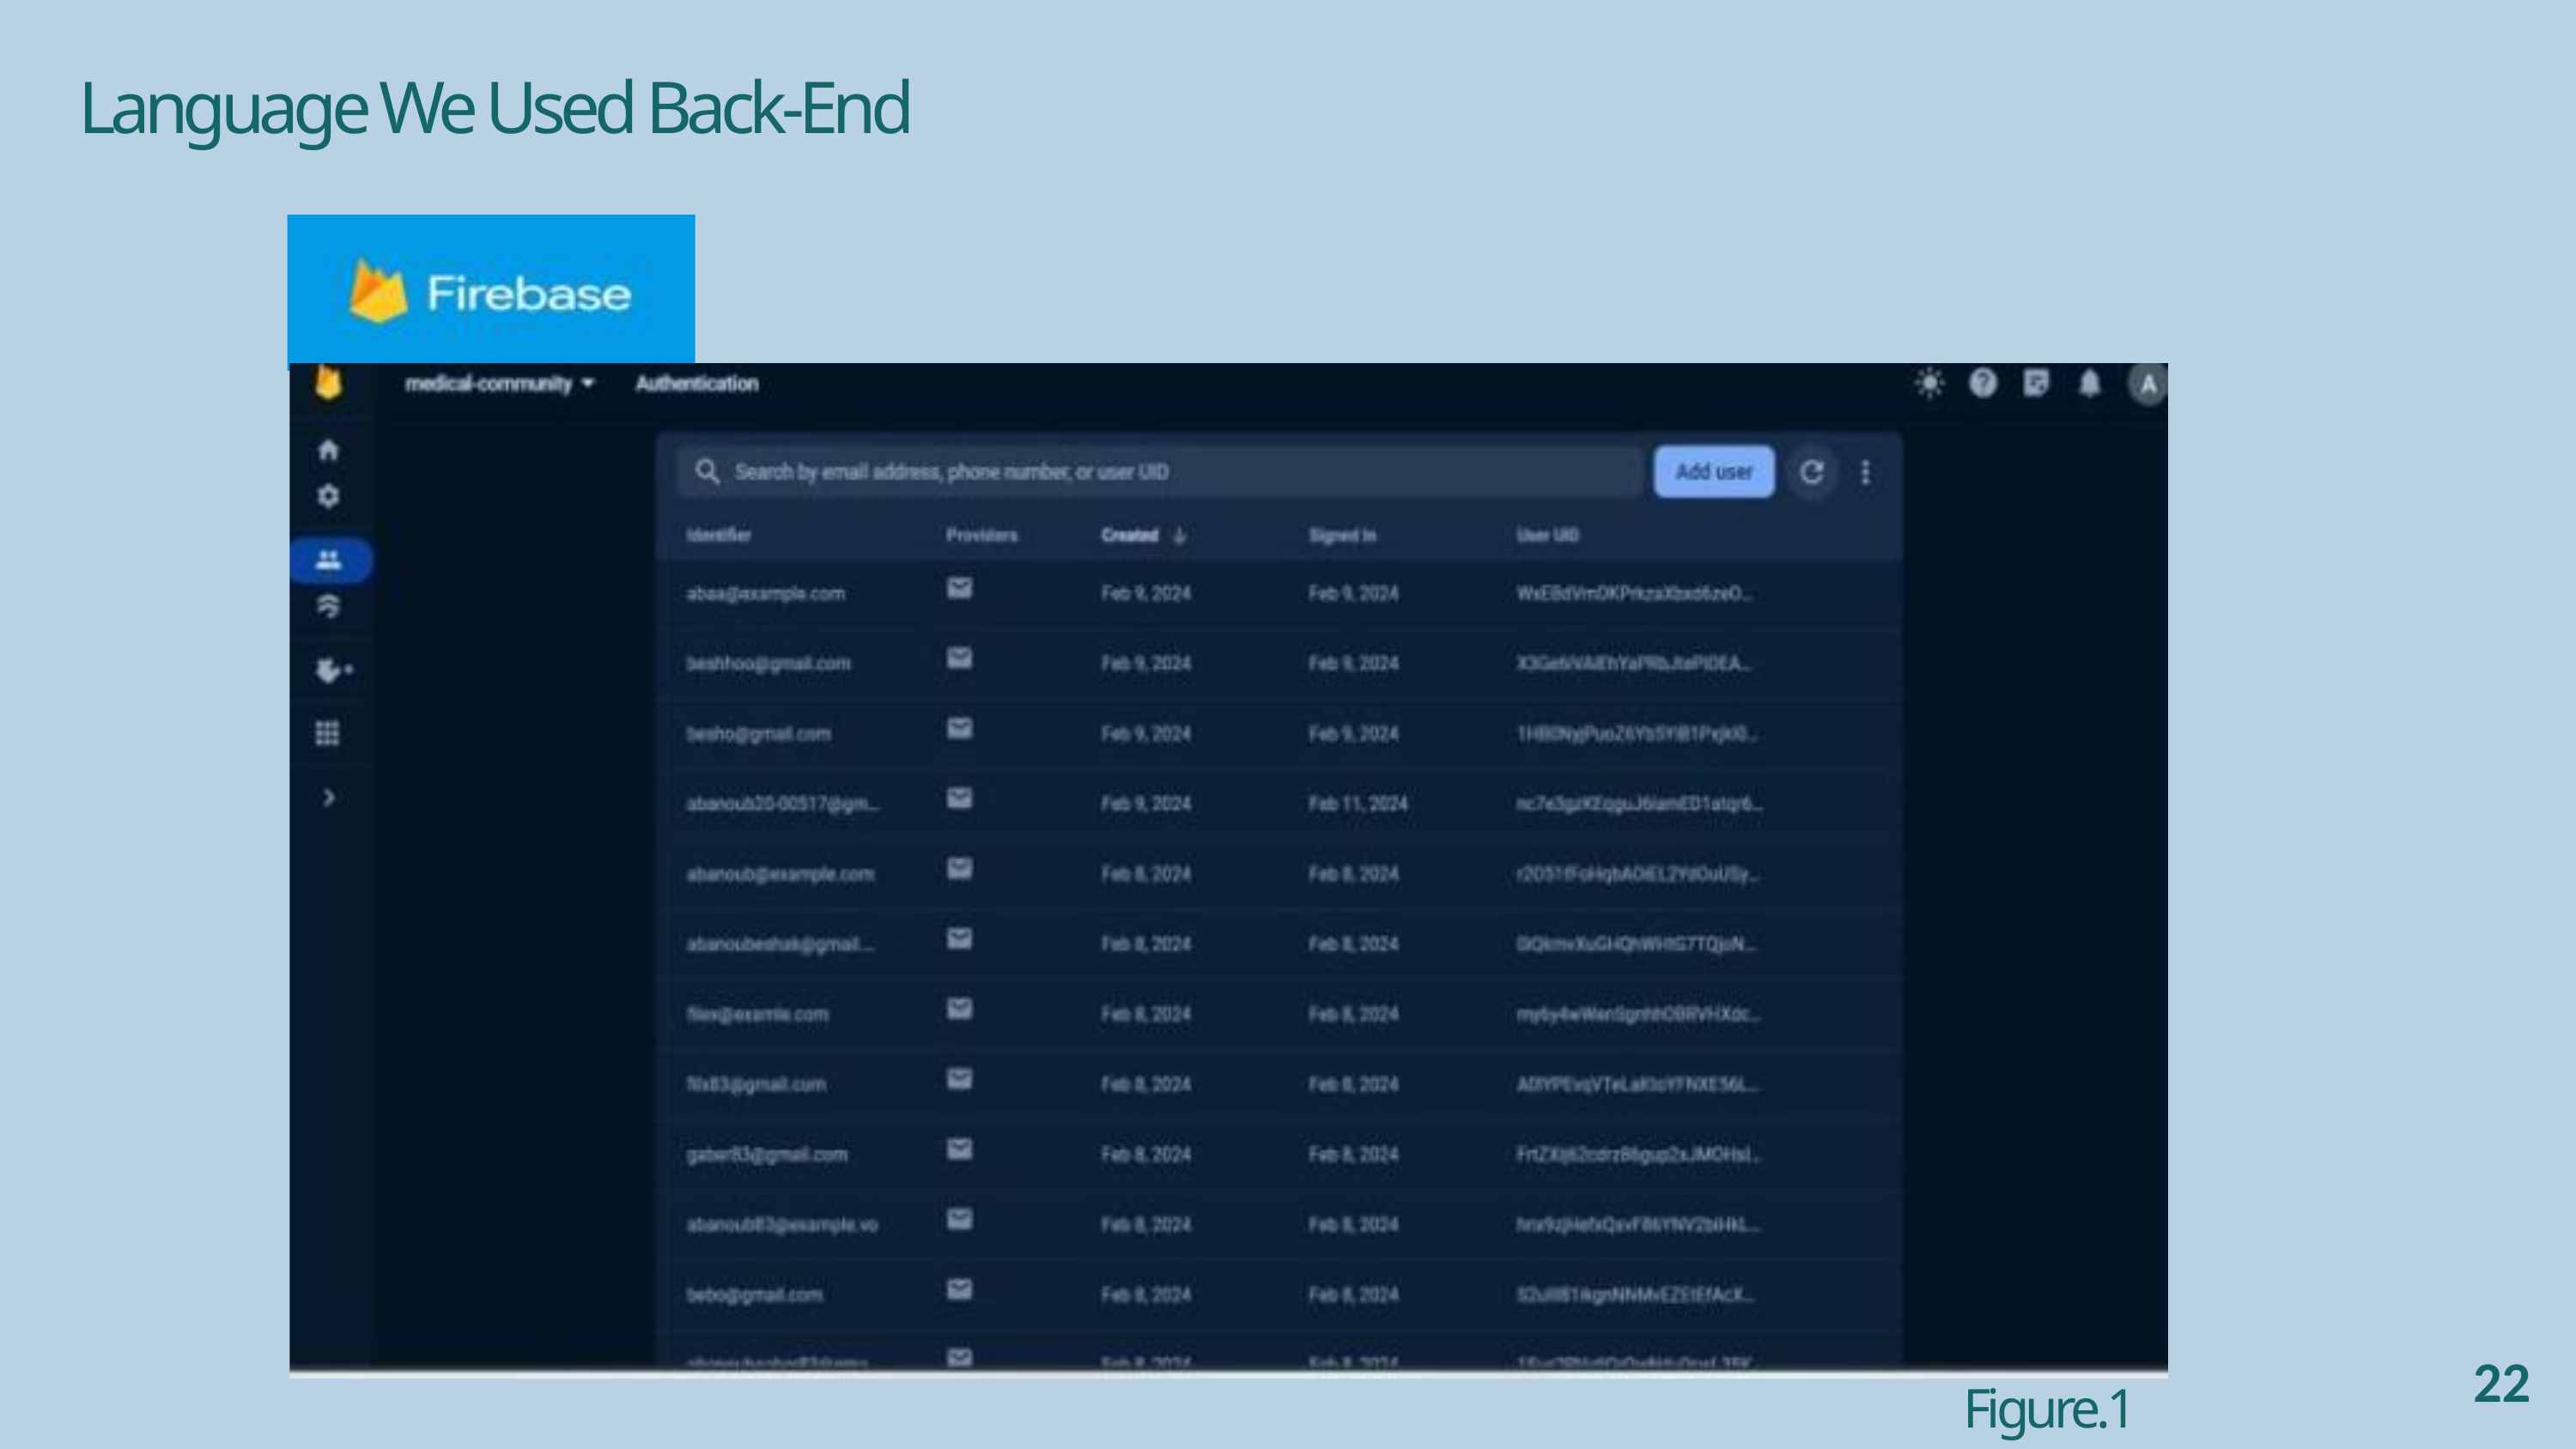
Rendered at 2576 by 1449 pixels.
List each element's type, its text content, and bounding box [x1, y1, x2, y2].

text_box Language We Used Back-End [39, 47, 956, 149]
text_box [289, 363, 2168, 1379]
text_box [287, 215, 696, 371]
text_box Figure.13 [1953, 1363, 2143, 1449]
slide_number 22 [2426, 1325, 2544, 1434]
